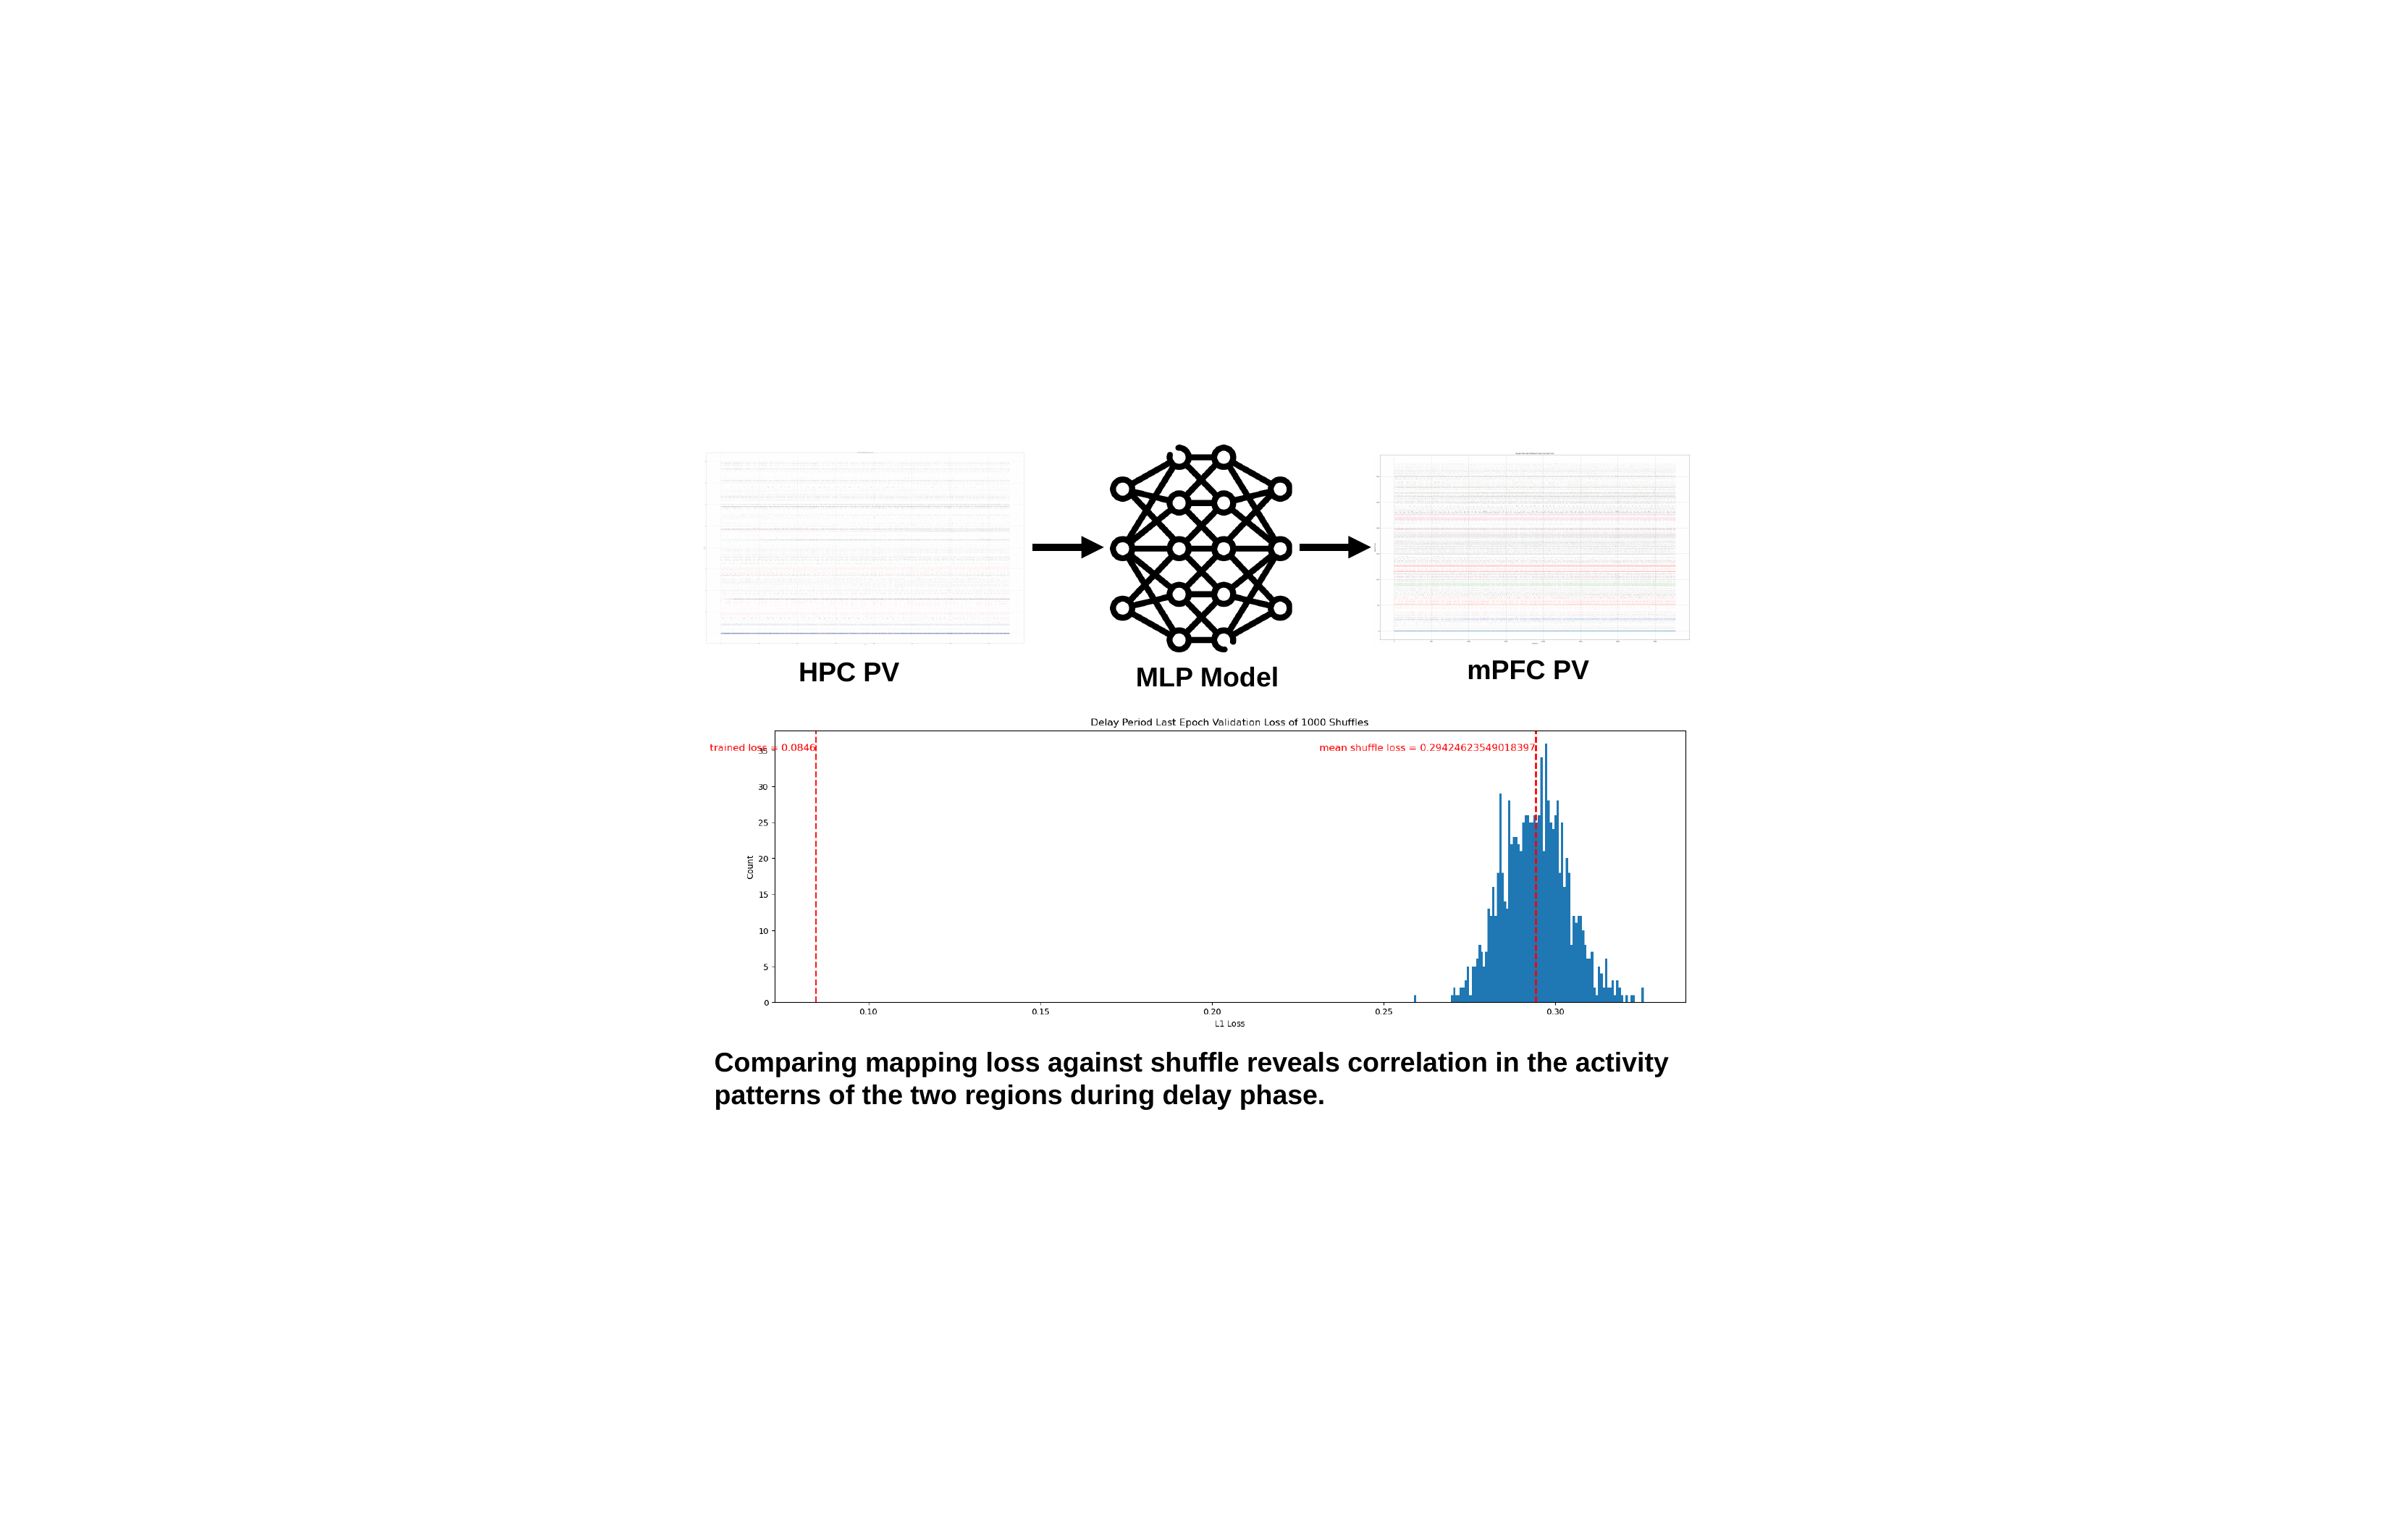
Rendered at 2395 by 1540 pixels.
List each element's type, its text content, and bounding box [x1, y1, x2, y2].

picture [1109, 445, 1293, 653]
picture [703, 712, 1691, 1034]
picture [1373, 452, 1691, 646]
text_box MLP Model [1125, 655, 1371, 698]
text_box Comparing mapping loss against shuffle reveals correlation in the activity patterns of the two regions during delay phase. [703, 1039, 1691, 1116]
text_box mPFC PV [1456, 647, 1609, 691]
text_box HPC PV [788, 649, 940, 693]
picture [703, 452, 1024, 646]
